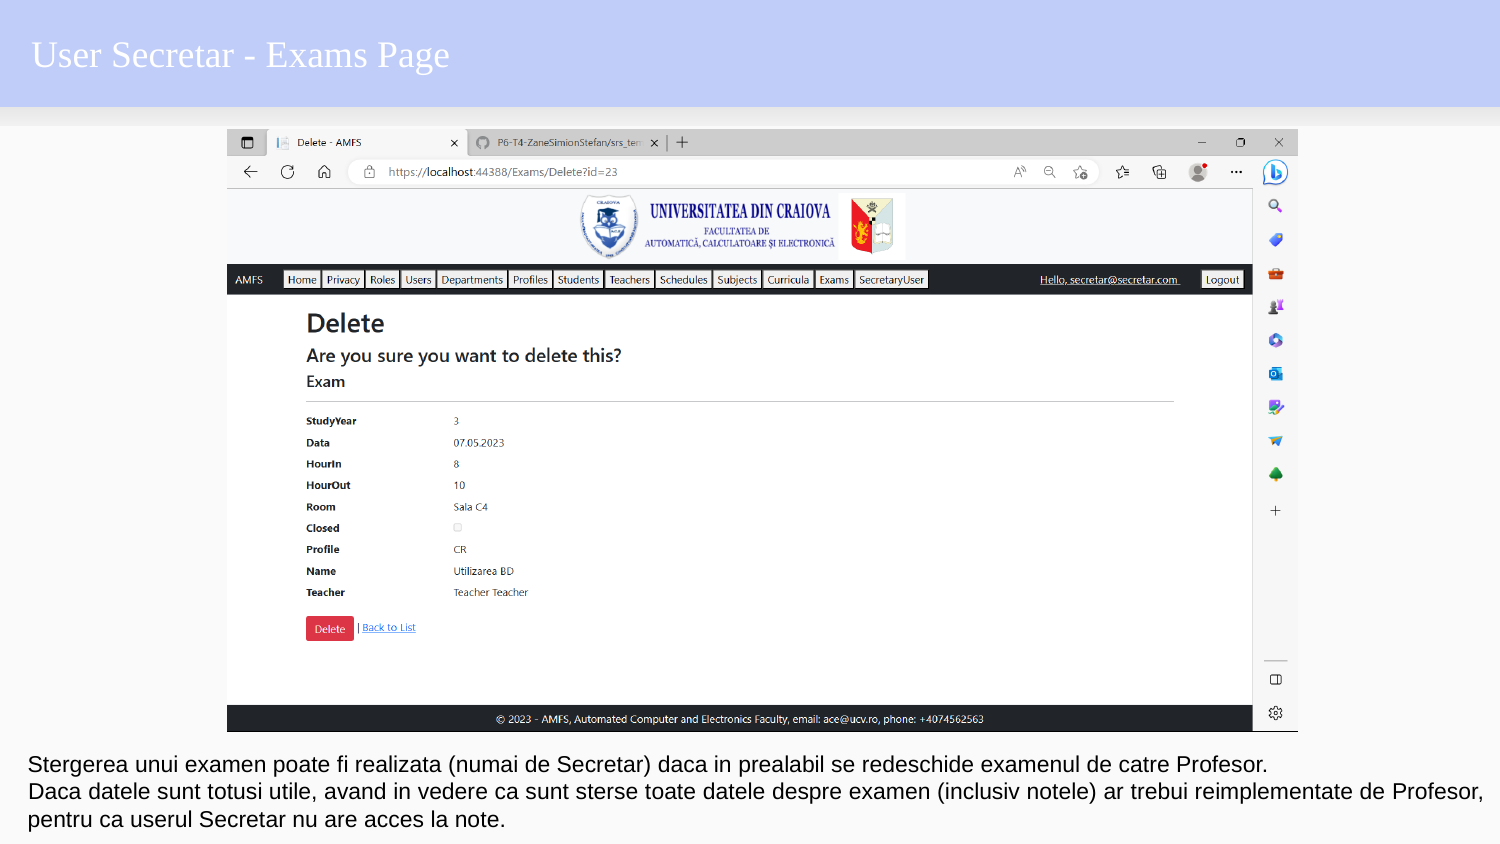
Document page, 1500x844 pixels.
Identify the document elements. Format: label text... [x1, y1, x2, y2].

title User Secretar - Exams Page [16, 2, 1464, 102]
picture [227, 129, 1298, 732]
text_box Stergerea unui examen poate fi realizata (numai de Secretar) daca in prealabil se redeschide examenul de catre Profesor. Daca datele sunt totusi utile, avand in vedere ca sunt sterse toate datele despre examen (inclusiv notele) ar trebui reimplementate de Profesor, pentru ca userul Secretar nu are acces la note. [0, 742, 1500, 783]
